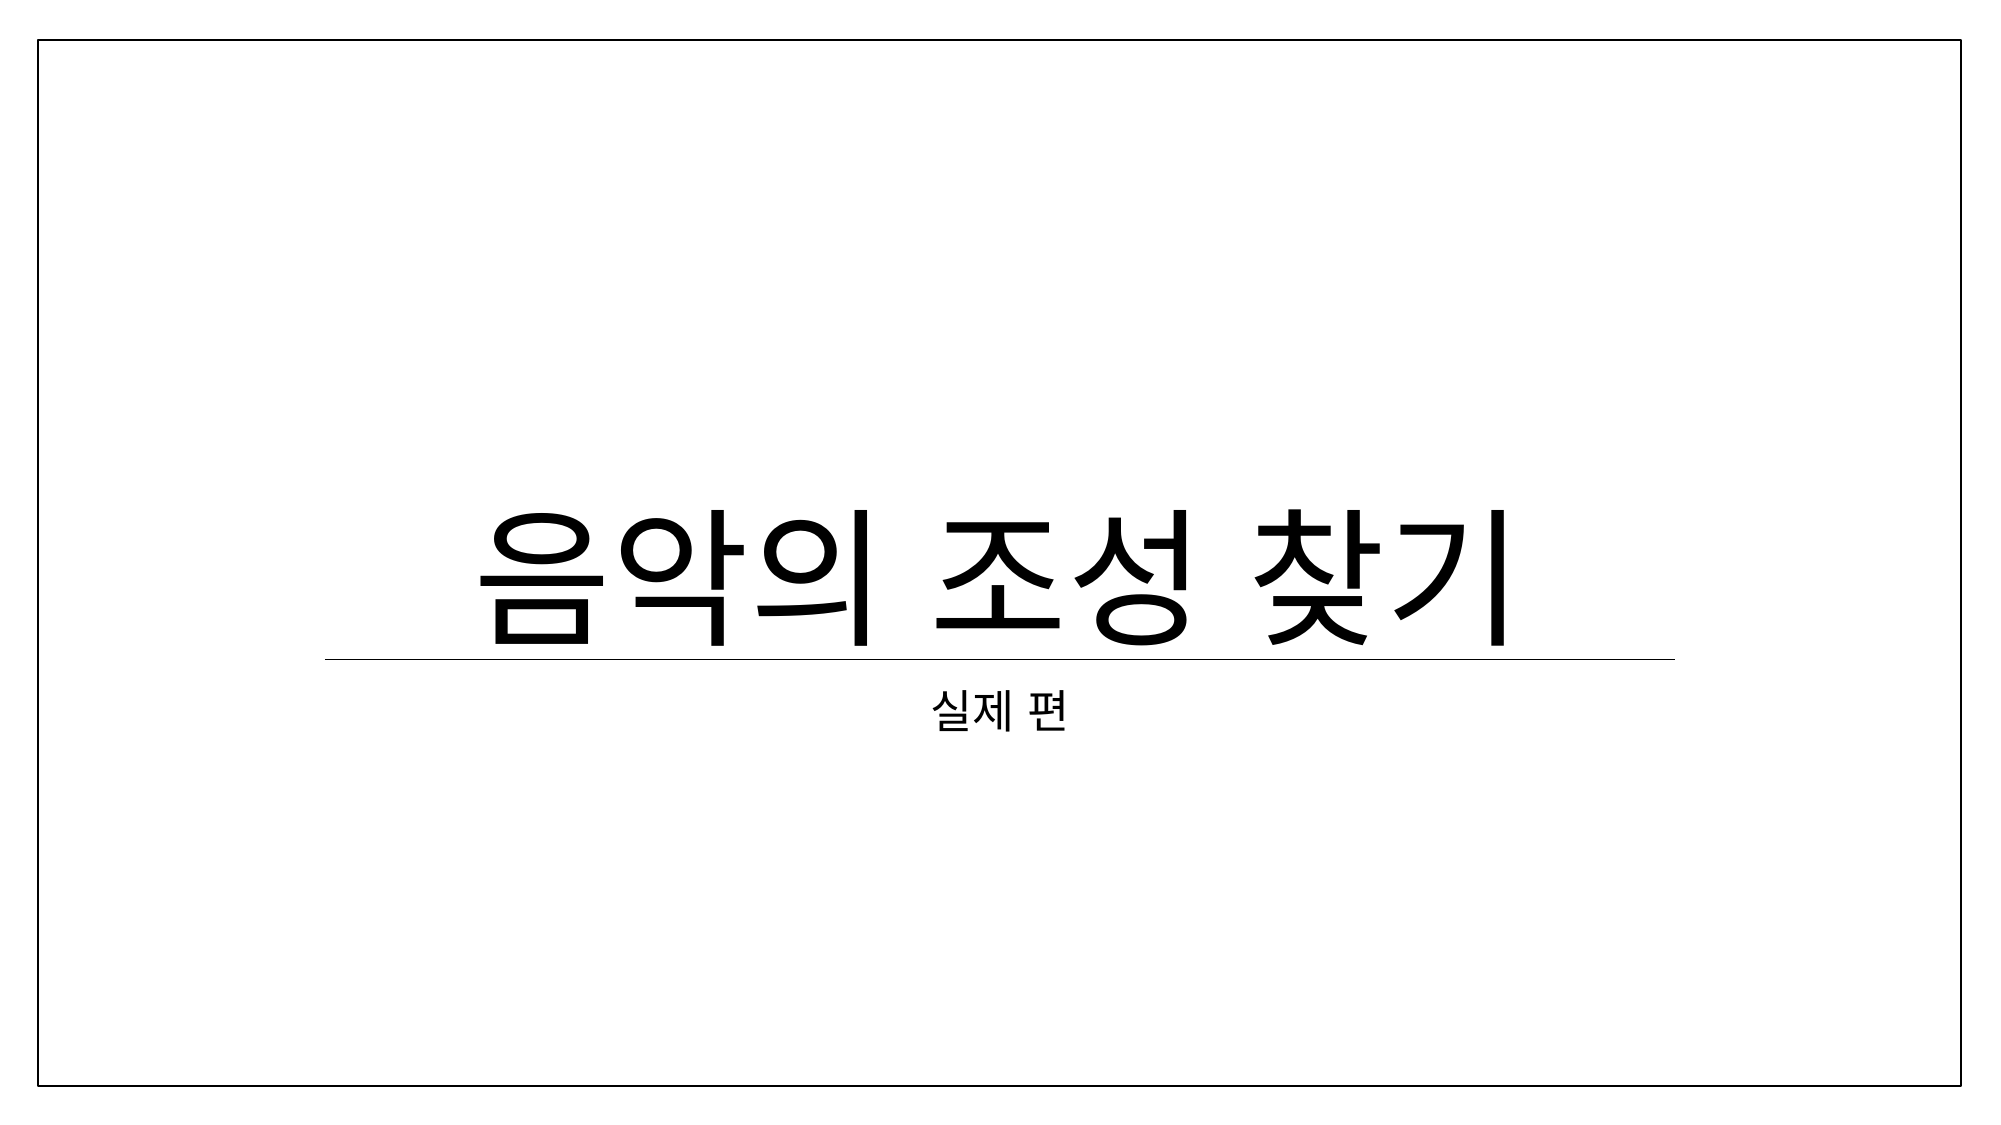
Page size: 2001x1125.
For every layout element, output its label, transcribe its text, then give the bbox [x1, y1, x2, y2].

title 음악의 조성 찾기 [181, 192, 1817, 673]
list 실제 편 [280, 681, 1719, 906]
